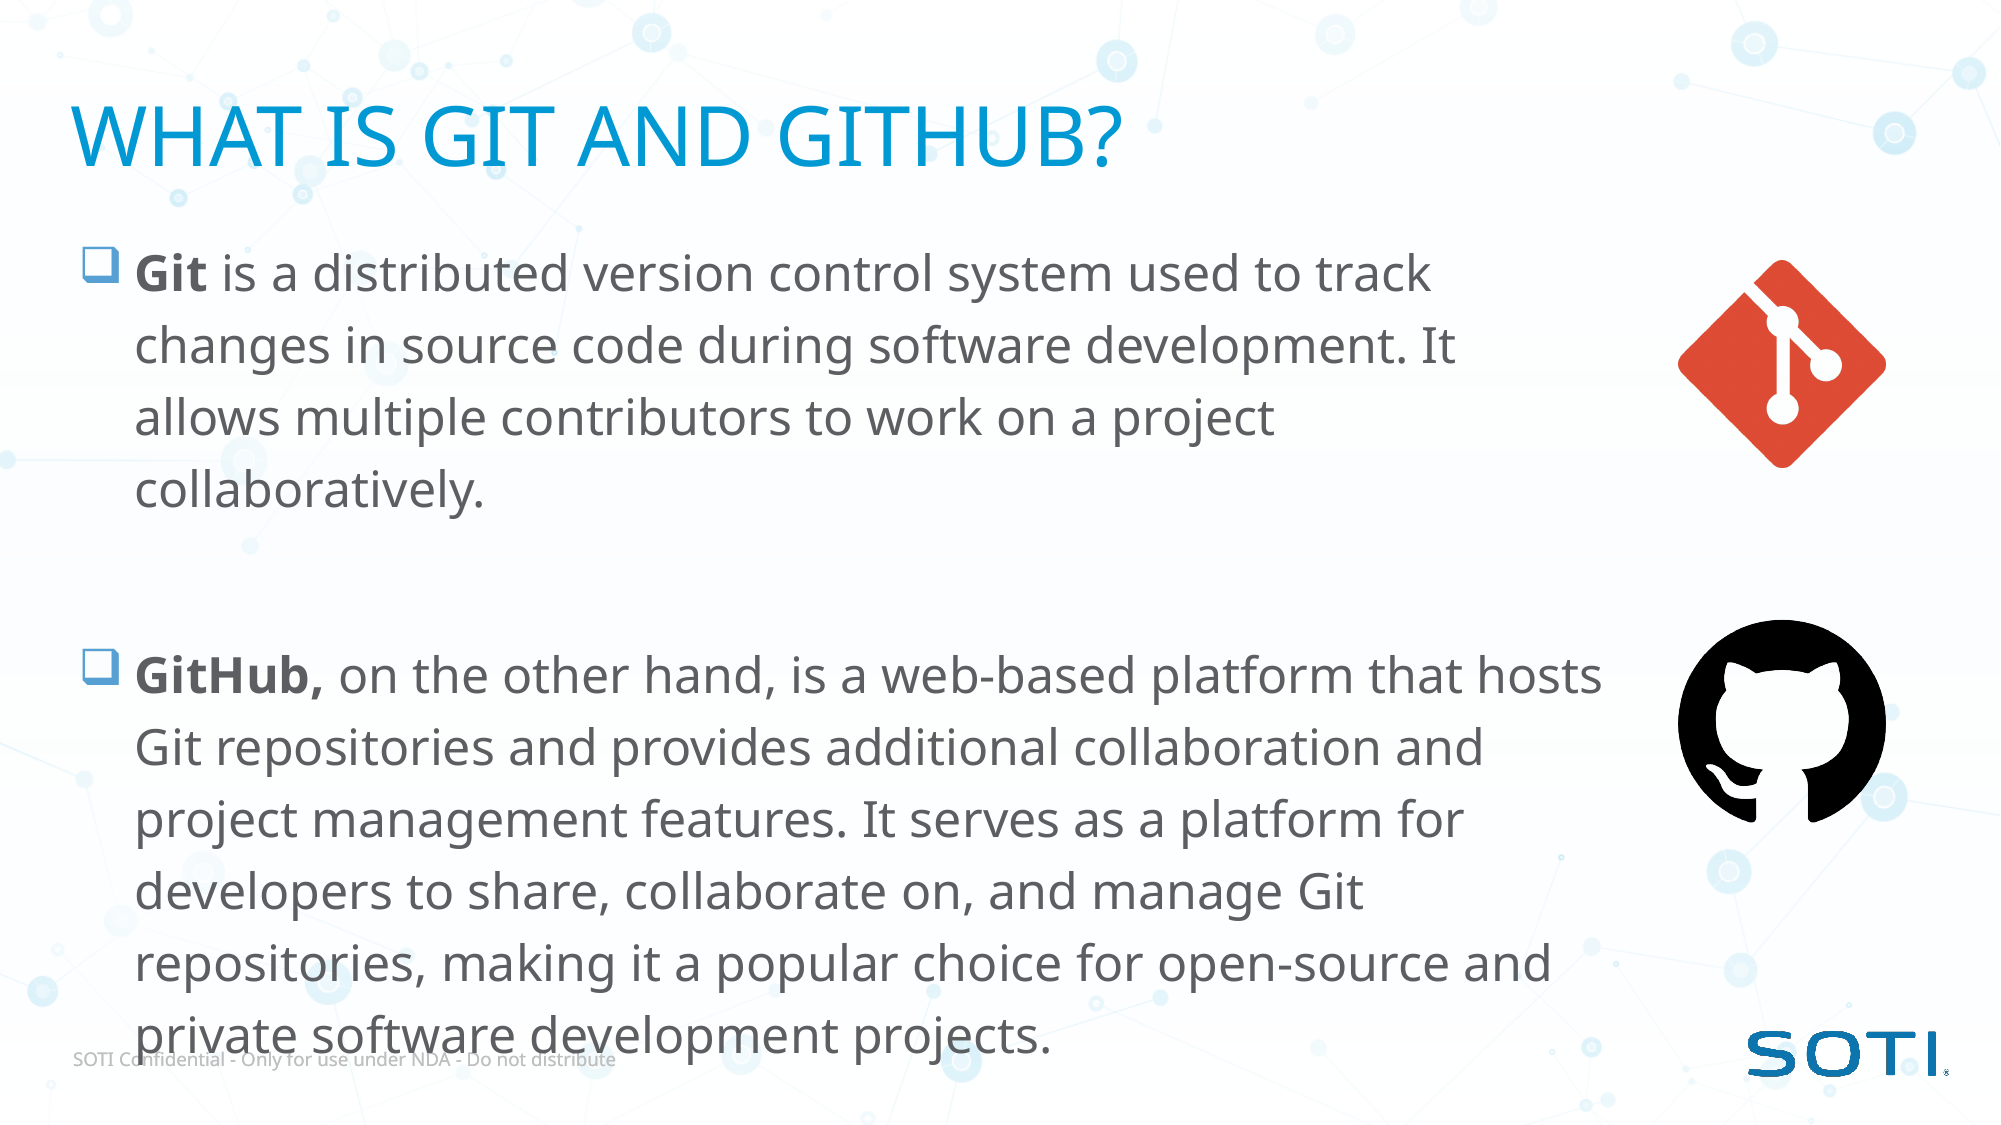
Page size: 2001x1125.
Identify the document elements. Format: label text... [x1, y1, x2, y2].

list Git is a distributed version control system used to track changes in source code during software development. It allows multiple contributors to work on a project collaboratively. GitHub, on the other hand, is a web-based platform that hosts Git repositories and provides additional collaboration and project management features. It serves as a platform for developers to share, collaborate on, and manage Git repositories, making it a popular choice for open-source and private software development projects. [63, 222, 1630, 1008]
picture [1740, 1024, 1955, 1084]
picture [1678, 617, 1886, 825]
title What is git and GitHub? [55, 71, 1955, 193]
picture [1678, 260, 1886, 468]
